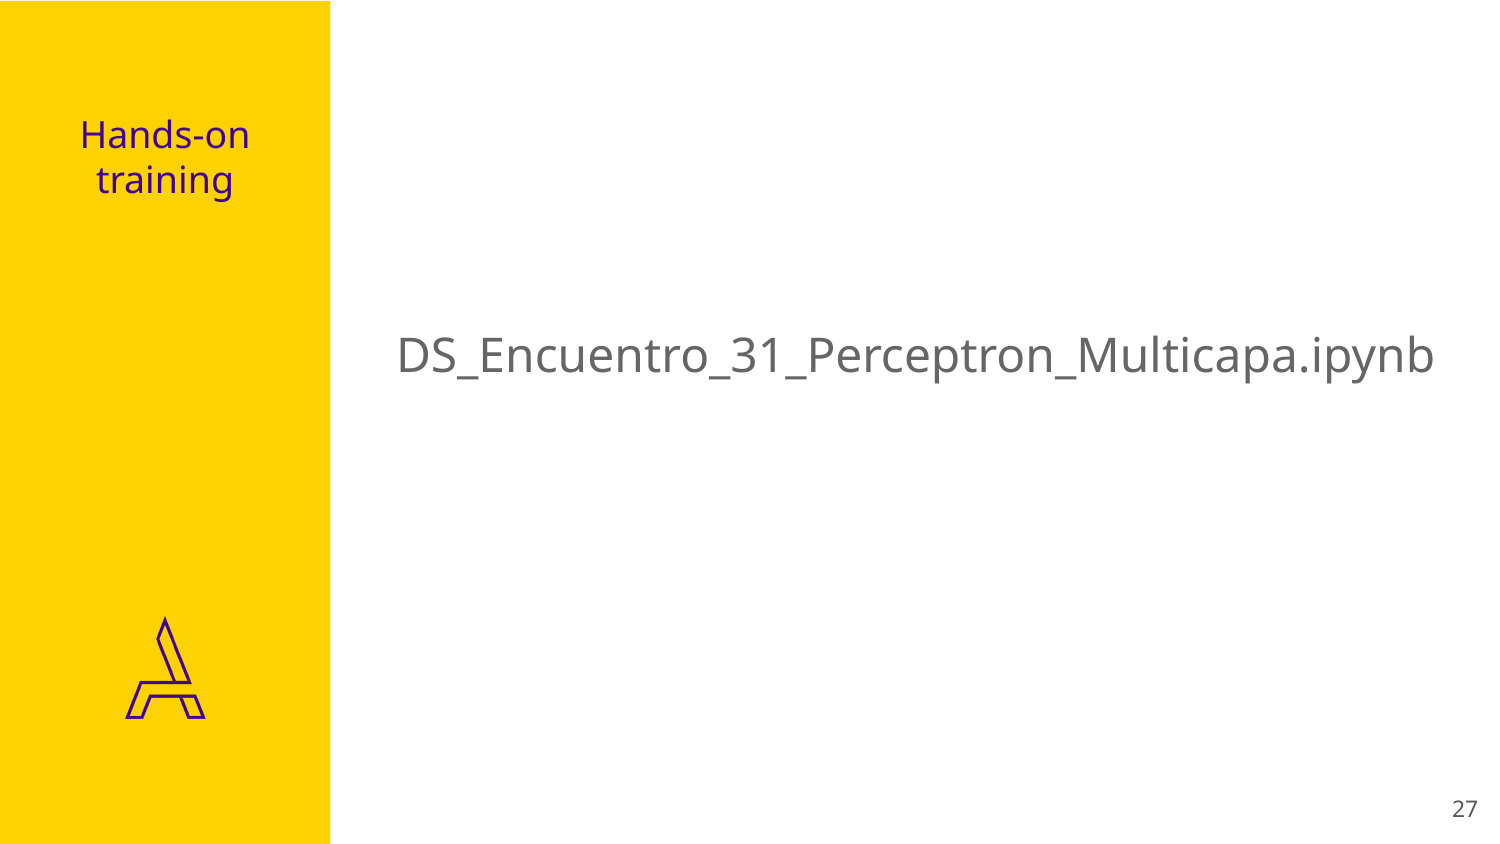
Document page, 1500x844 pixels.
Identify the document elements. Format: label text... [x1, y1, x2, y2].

text_box DS_Encuentro_31_Perceptron_Multicapa.ipynb [337, 251, 1496, 544]
title Hands-on training [47, 96, 283, 346]
picture [125, 616, 206, 719]
slide_number ‹#› [1403, 779, 1494, 844]
